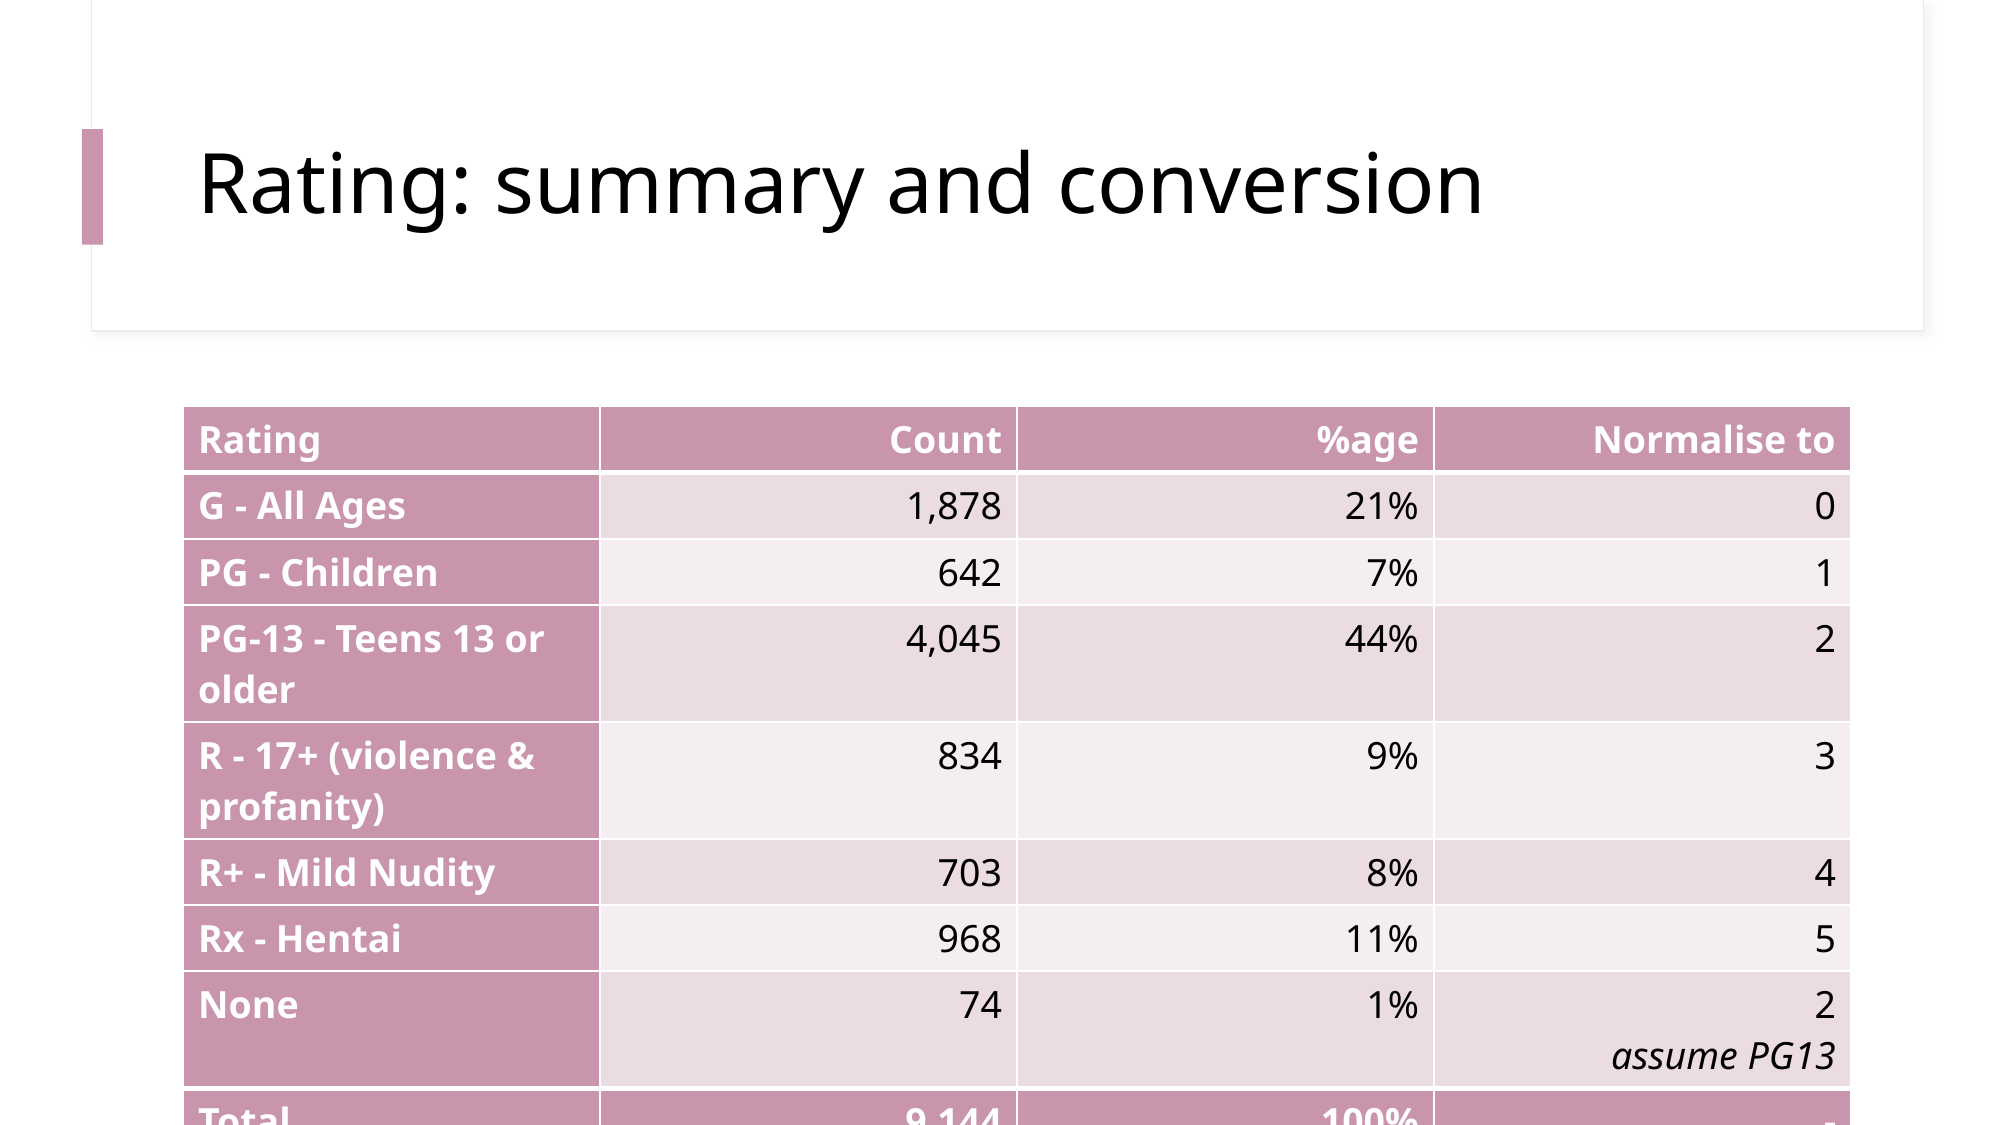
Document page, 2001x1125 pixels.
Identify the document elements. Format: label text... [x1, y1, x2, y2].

table_cell 1 [1435, 540, 1850, 604]
table_cell 9% [1018, 723, 1433, 838]
table_cell 2 [1435, 606, 1850, 721]
table_cell 100% [1018, 1091, 1433, 1125]
table_cell None [184, 972, 599, 1086]
table_cell 703 [601, 840, 1016, 904]
table_cell 8% [1018, 840, 1433, 904]
table_cell PG - Children [184, 540, 599, 604]
table_cell 5 [1435, 906, 1850, 970]
table_cell 0 [1435, 475, 1850, 538]
table_cell 968 [601, 906, 1016, 970]
table_cell Rx - Hentai [184, 906, 599, 970]
table_cell 4 [1435, 840, 1850, 904]
table_header Normalise to [1435, 407, 1850, 470]
table_cell R - 17+ (violence & profanity) [184, 723, 599, 838]
table_cell PG-13 - Teens 13 or older [184, 606, 599, 721]
table_cell 1% [1018, 972, 1433, 1086]
table_header Rating [184, 407, 599, 470]
title Rating: summary and conversion [183, 90, 1851, 284]
table_header Count [601, 407, 1016, 470]
table_cell Total [184, 1091, 599, 1125]
table_cell 2 assume PG13 [1435, 972, 1850, 1086]
table_header %age [1018, 407, 1433, 470]
table_cell 9,144 [601, 1091, 1016, 1125]
table_cell 3 [1435, 723, 1850, 838]
table_cell 1,878 [601, 475, 1016, 538]
table_cell 21% [1018, 475, 1433, 538]
table_cell 834 [601, 723, 1016, 838]
table_cell - [1435, 1091, 1850, 1125]
table_cell 44% [1018, 606, 1433, 721]
table_cell 7% [1018, 540, 1433, 604]
table_cell 642 [601, 540, 1016, 604]
table_cell 4,045 [601, 606, 1016, 721]
table_cell 74 [601, 972, 1016, 1086]
table_cell G - All Ages [184, 475, 599, 538]
table_cell R+ - Mild Nudity [184, 840, 599, 904]
table_cell 11% [1018, 906, 1433, 970]
